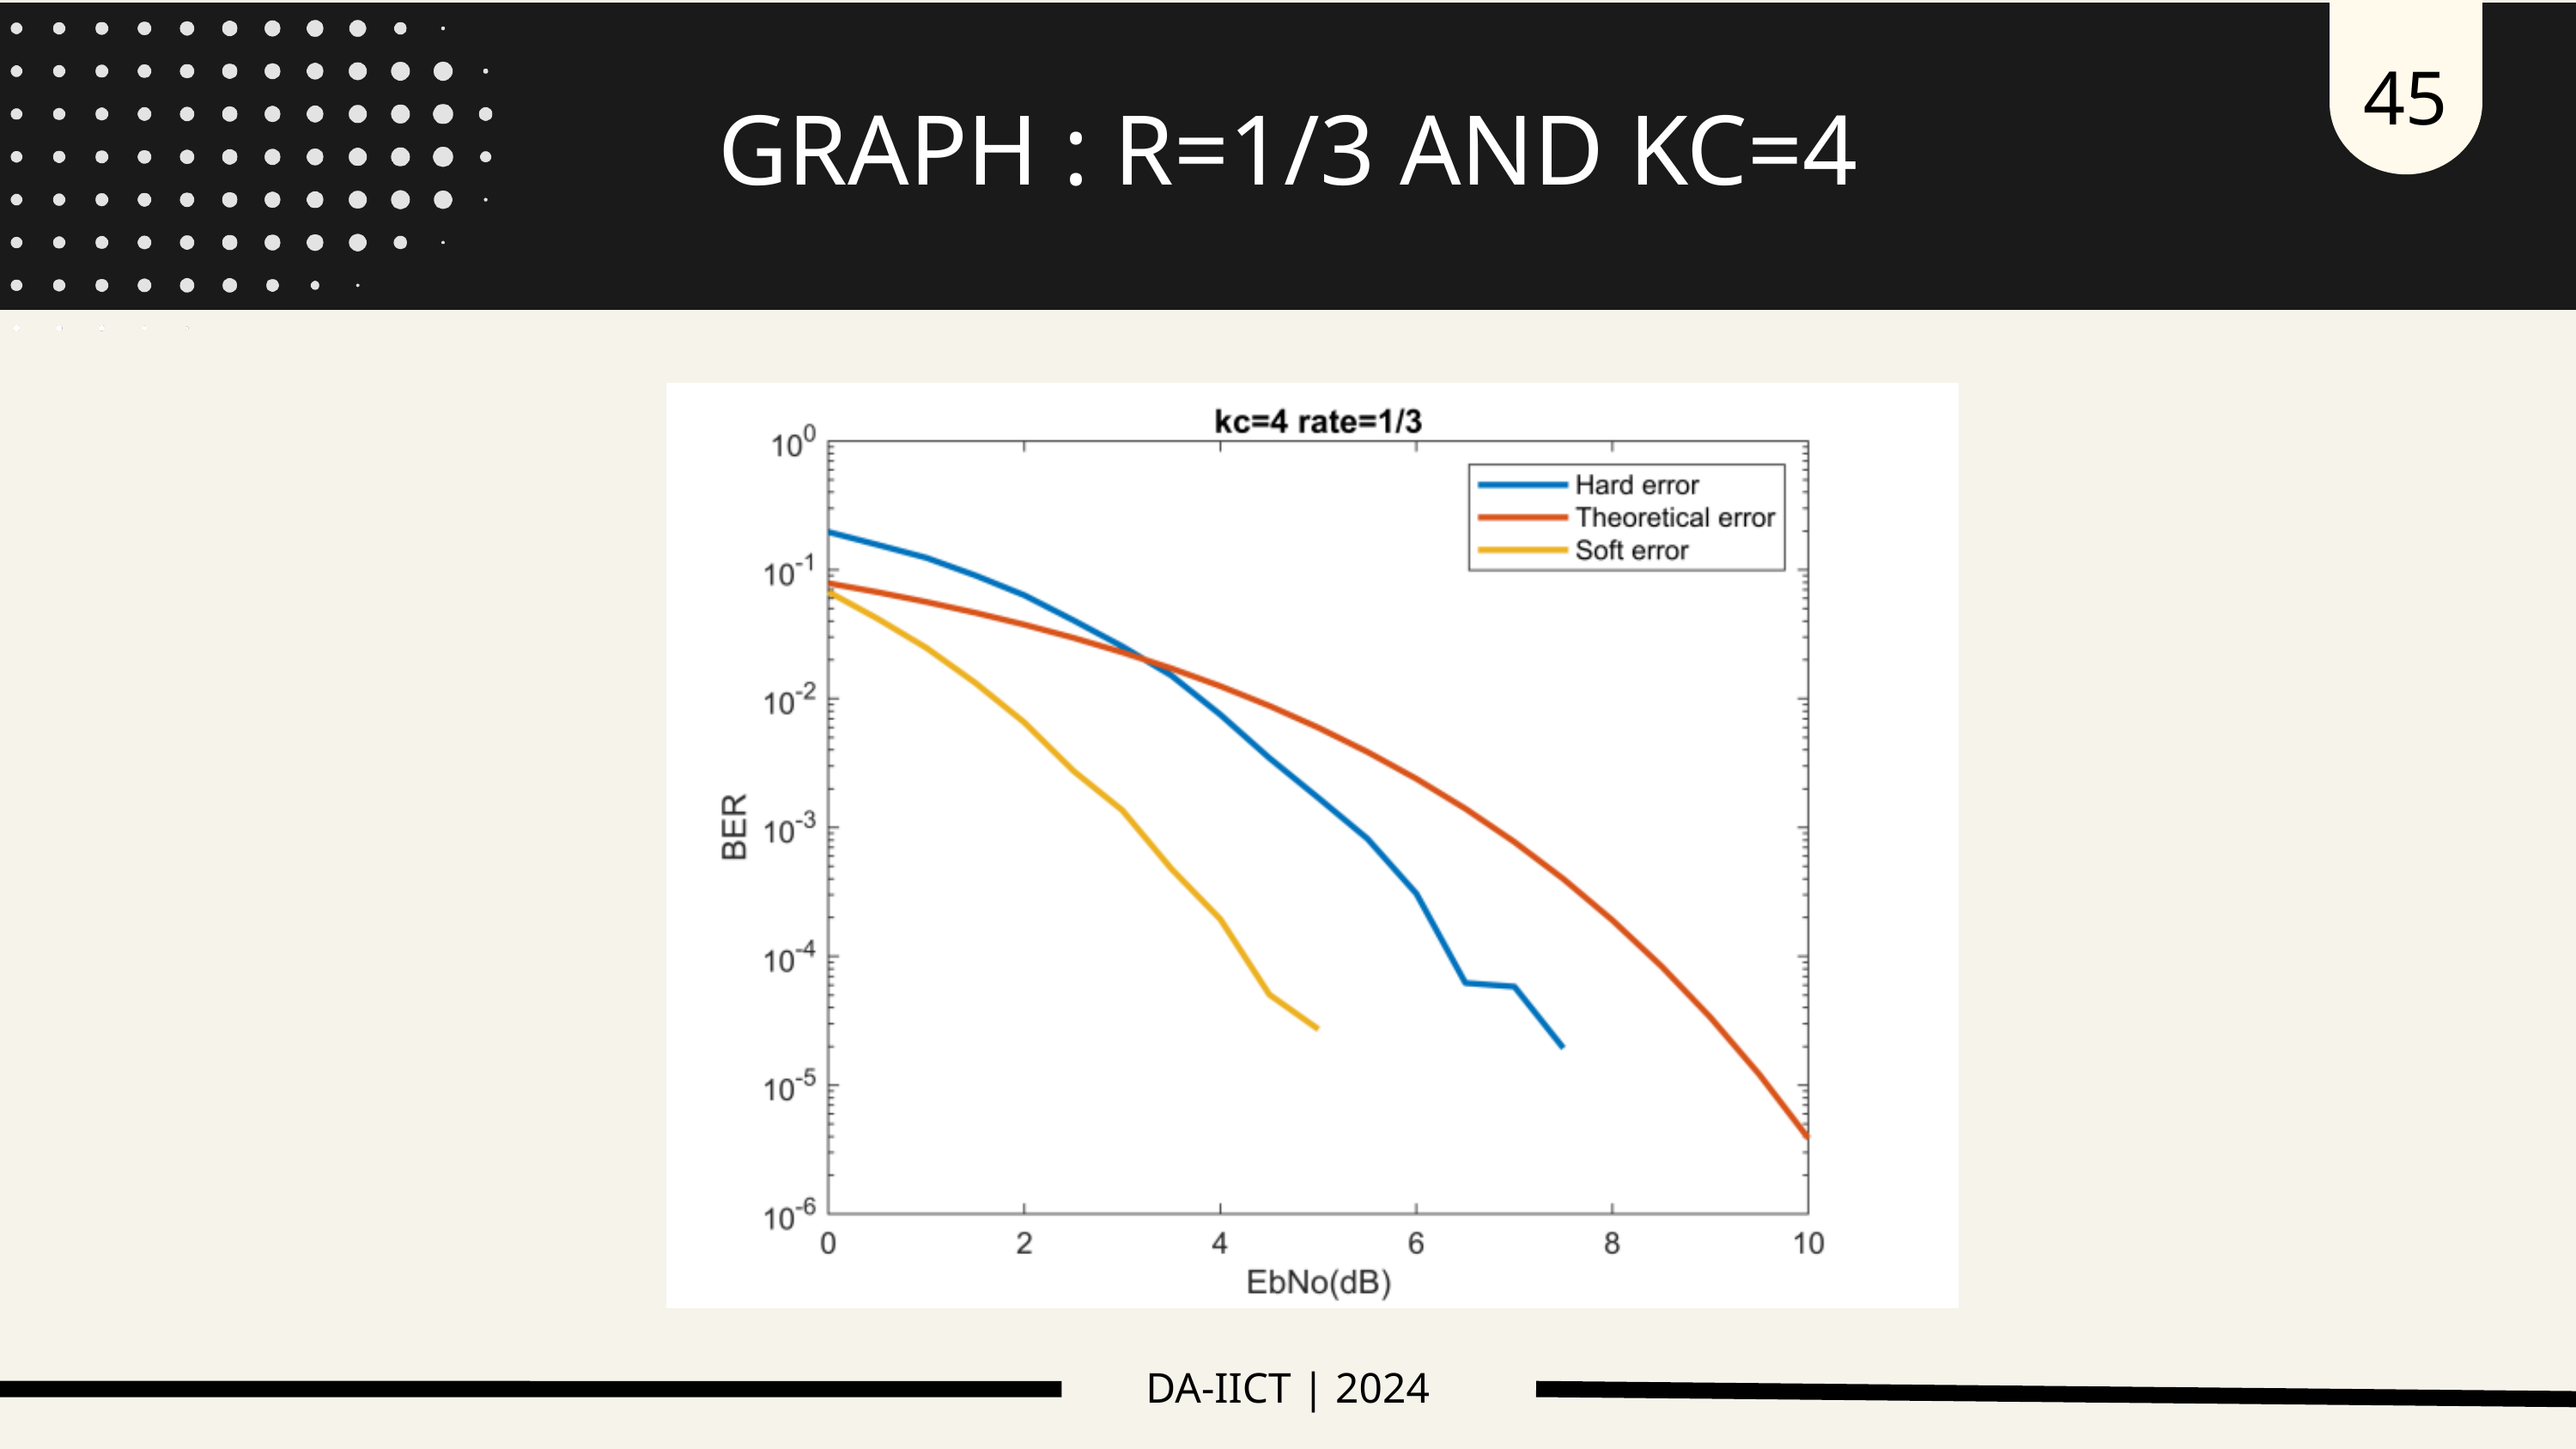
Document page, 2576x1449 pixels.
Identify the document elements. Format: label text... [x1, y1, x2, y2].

text_box [666, 383, 1959, 1308]
text_box [0, 320, 493, 331]
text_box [0, 2, 2576, 311]
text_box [2323, 0, 2489, 175]
text_box DA-IICT | 2024 [803, 1353, 1773, 1411]
